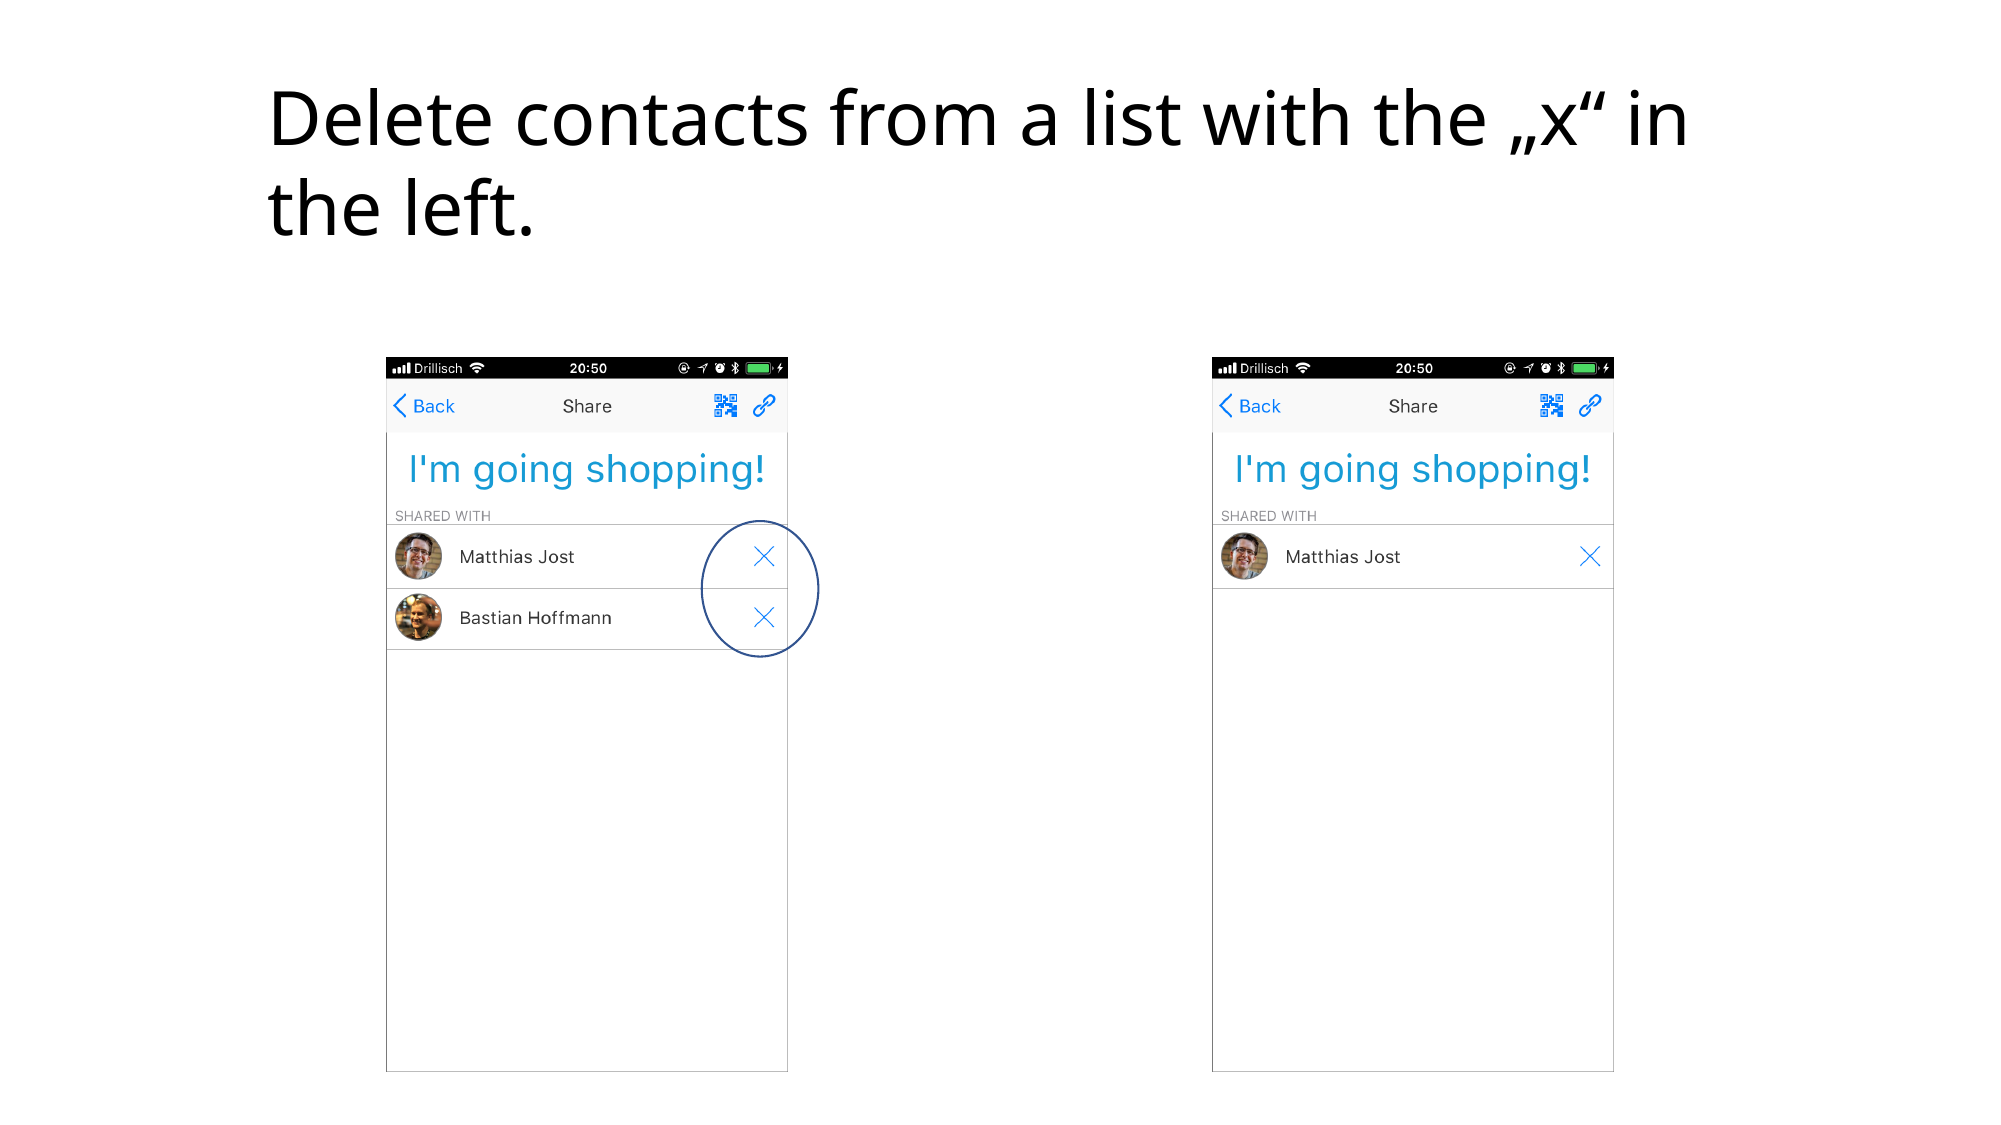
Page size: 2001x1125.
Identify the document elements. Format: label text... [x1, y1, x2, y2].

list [386, 357, 788, 1072]
text_box [788, 528, 820, 650]
picture [1212, 357, 1614, 1072]
text_box Delete contacts from a list with the „x“ in the left. [252, 63, 1816, 258]
